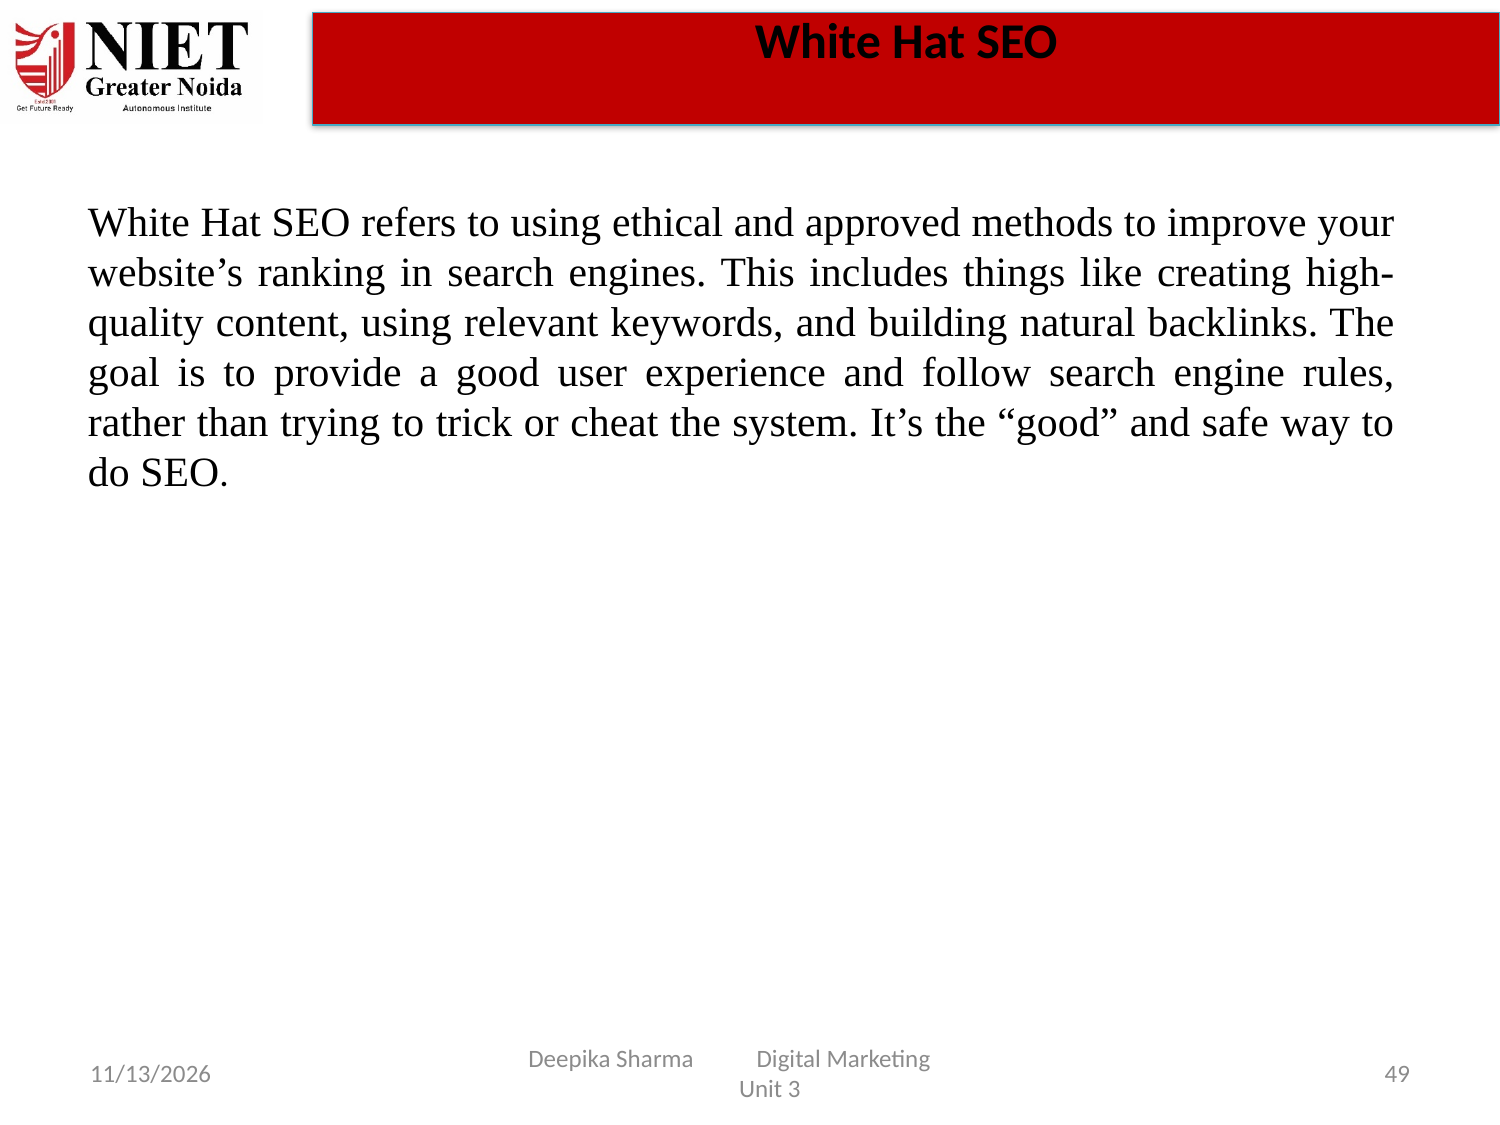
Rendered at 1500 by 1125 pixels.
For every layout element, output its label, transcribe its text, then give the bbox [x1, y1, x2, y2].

text_box White Hat SEO [312, 12, 1500, 126]
text_box White Hat SEO refers to using ethical and approved methods to improve your website’s ranking in search engines. This includes things like creating high-quality content, using relevant keywords, and building natural backlinks. The goal is to provide a good user experience and follow search engine rules, rather than trying to trick or cheat the system. It’s the “good” and safe way to do SEO. [73, 187, 1411, 503]
picture [0, 10, 264, 124]
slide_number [75, 1042, 425, 1103]
footer Deepika Sharma Digital Marketing Unit 3 [512, 1042, 988, 1103]
slide_number 49 [1074, 1042, 1425, 1103]
